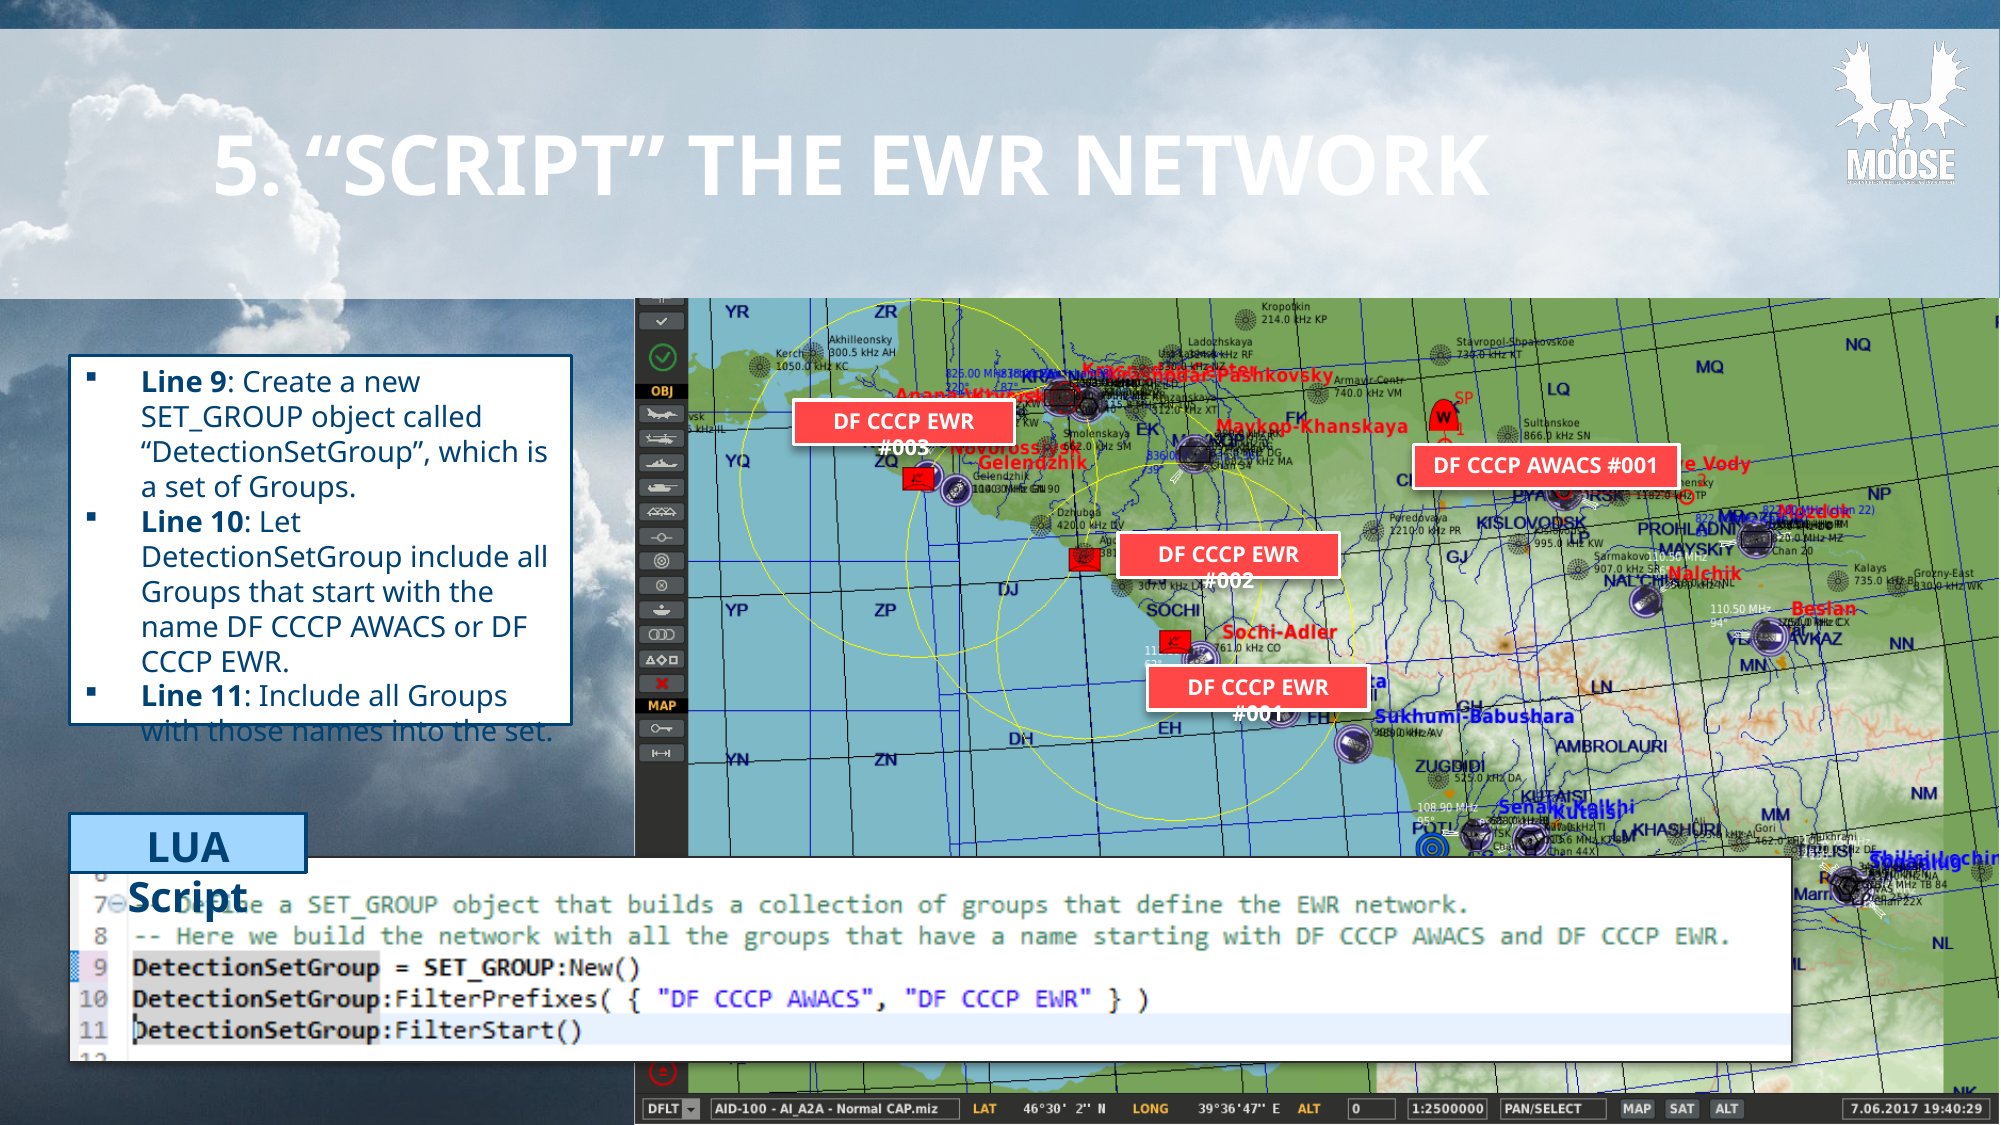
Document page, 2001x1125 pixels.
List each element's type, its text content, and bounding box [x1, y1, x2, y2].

text_box LUA Script [69, 812, 307, 855]
picture [1826, 30, 1976, 195]
title 5. “script” the ewr network [197, 46, 1803, 295]
picture [69, 298, 2000, 1125]
text_box Line 9: Create a new SET_GROUP object called “DetectionSetGroup”, which is a set of Groups. Line 10: Let DetectionSetGroup include all Groups that start with the name DF CCCP AWACS or DF CCCP EWR. Line 11: Include all Groups with those names into the set. [69, 355, 573, 726]
